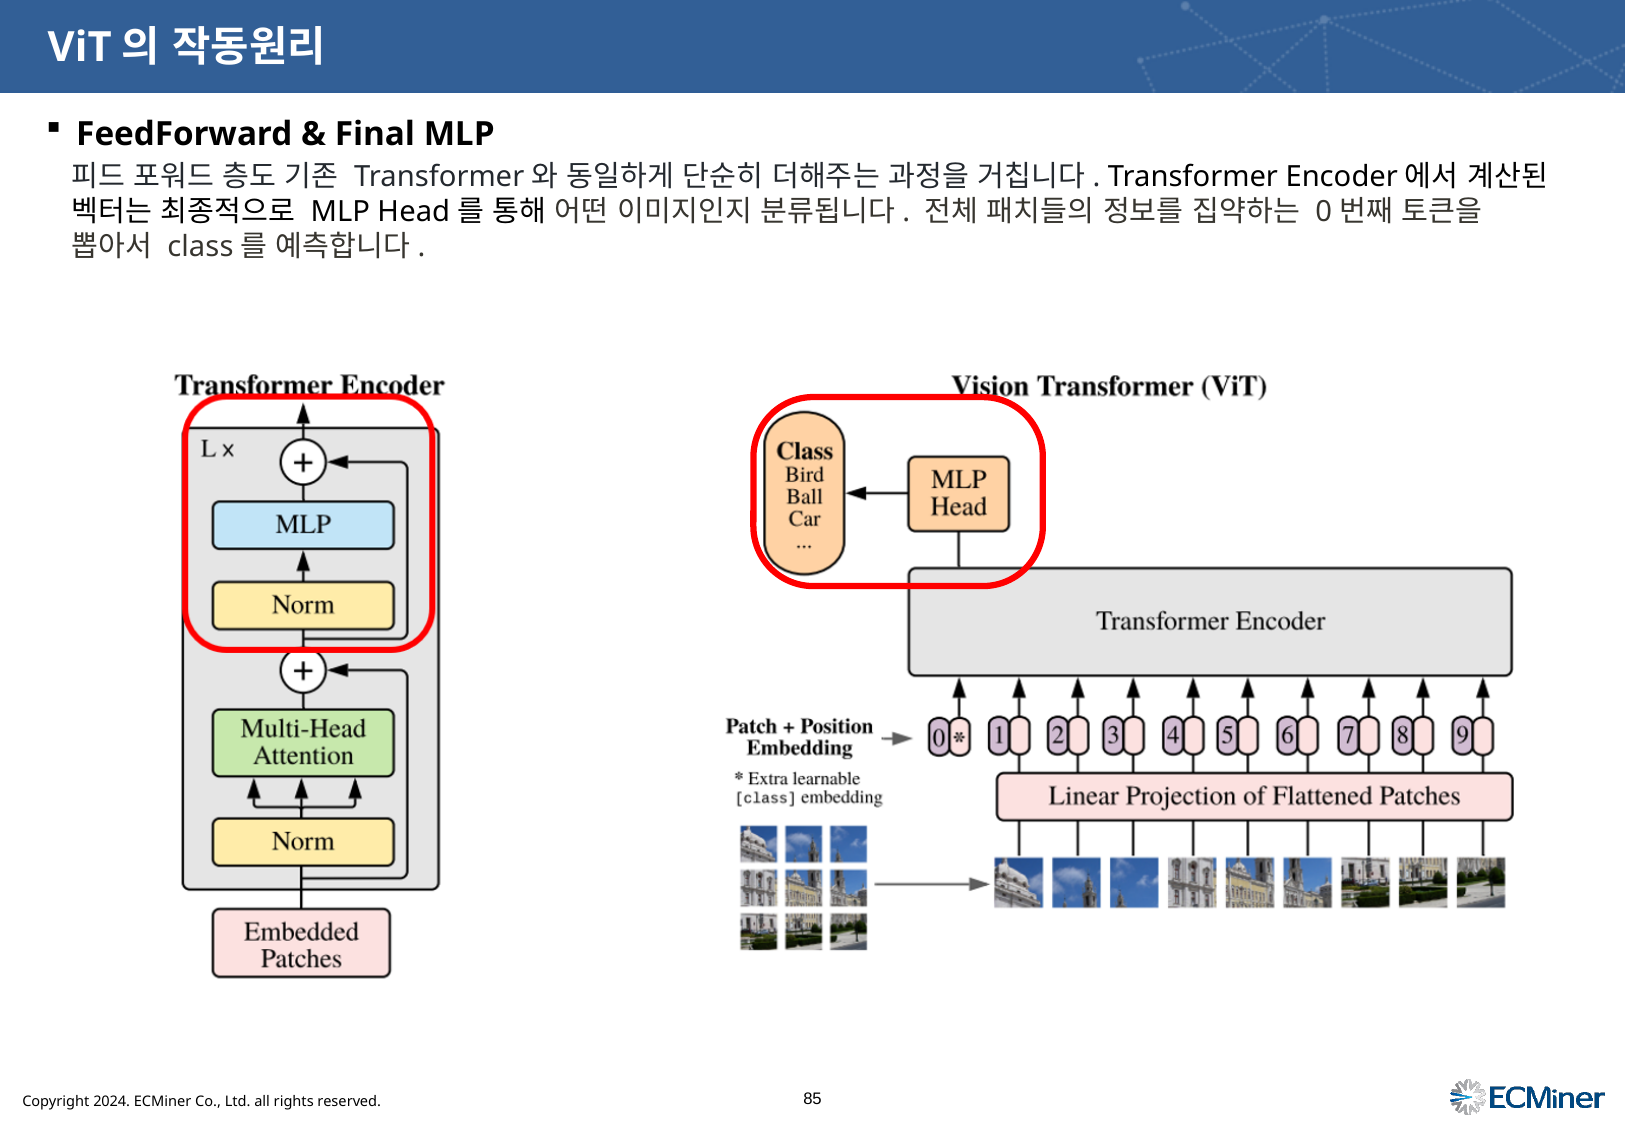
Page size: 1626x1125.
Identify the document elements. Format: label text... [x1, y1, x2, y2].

picture [0, 0, 1625, 93]
picture [692, 308, 1532, 1006]
list 피드 포워드 층도 기존 Transformer와 동일하게 단순히 더해주는 과정을 거칩니다. Transformer Encoder에서 계산된 벡터는 최종적으로 MLP Head를 통해 어떤 이미지인지 분류됩니다. 전체 패치들의 정보를 집약하는 0번째 토큰을 뽑아서 class를 예측합니다. [59, 151, 1581, 268]
list FeedForward & Final MLP [34, 93, 1581, 160]
title ViT의 작동원리 [32, 12, 1435, 79]
picture [1450, 1079, 1605, 1115]
picture [150, 306, 472, 1005]
